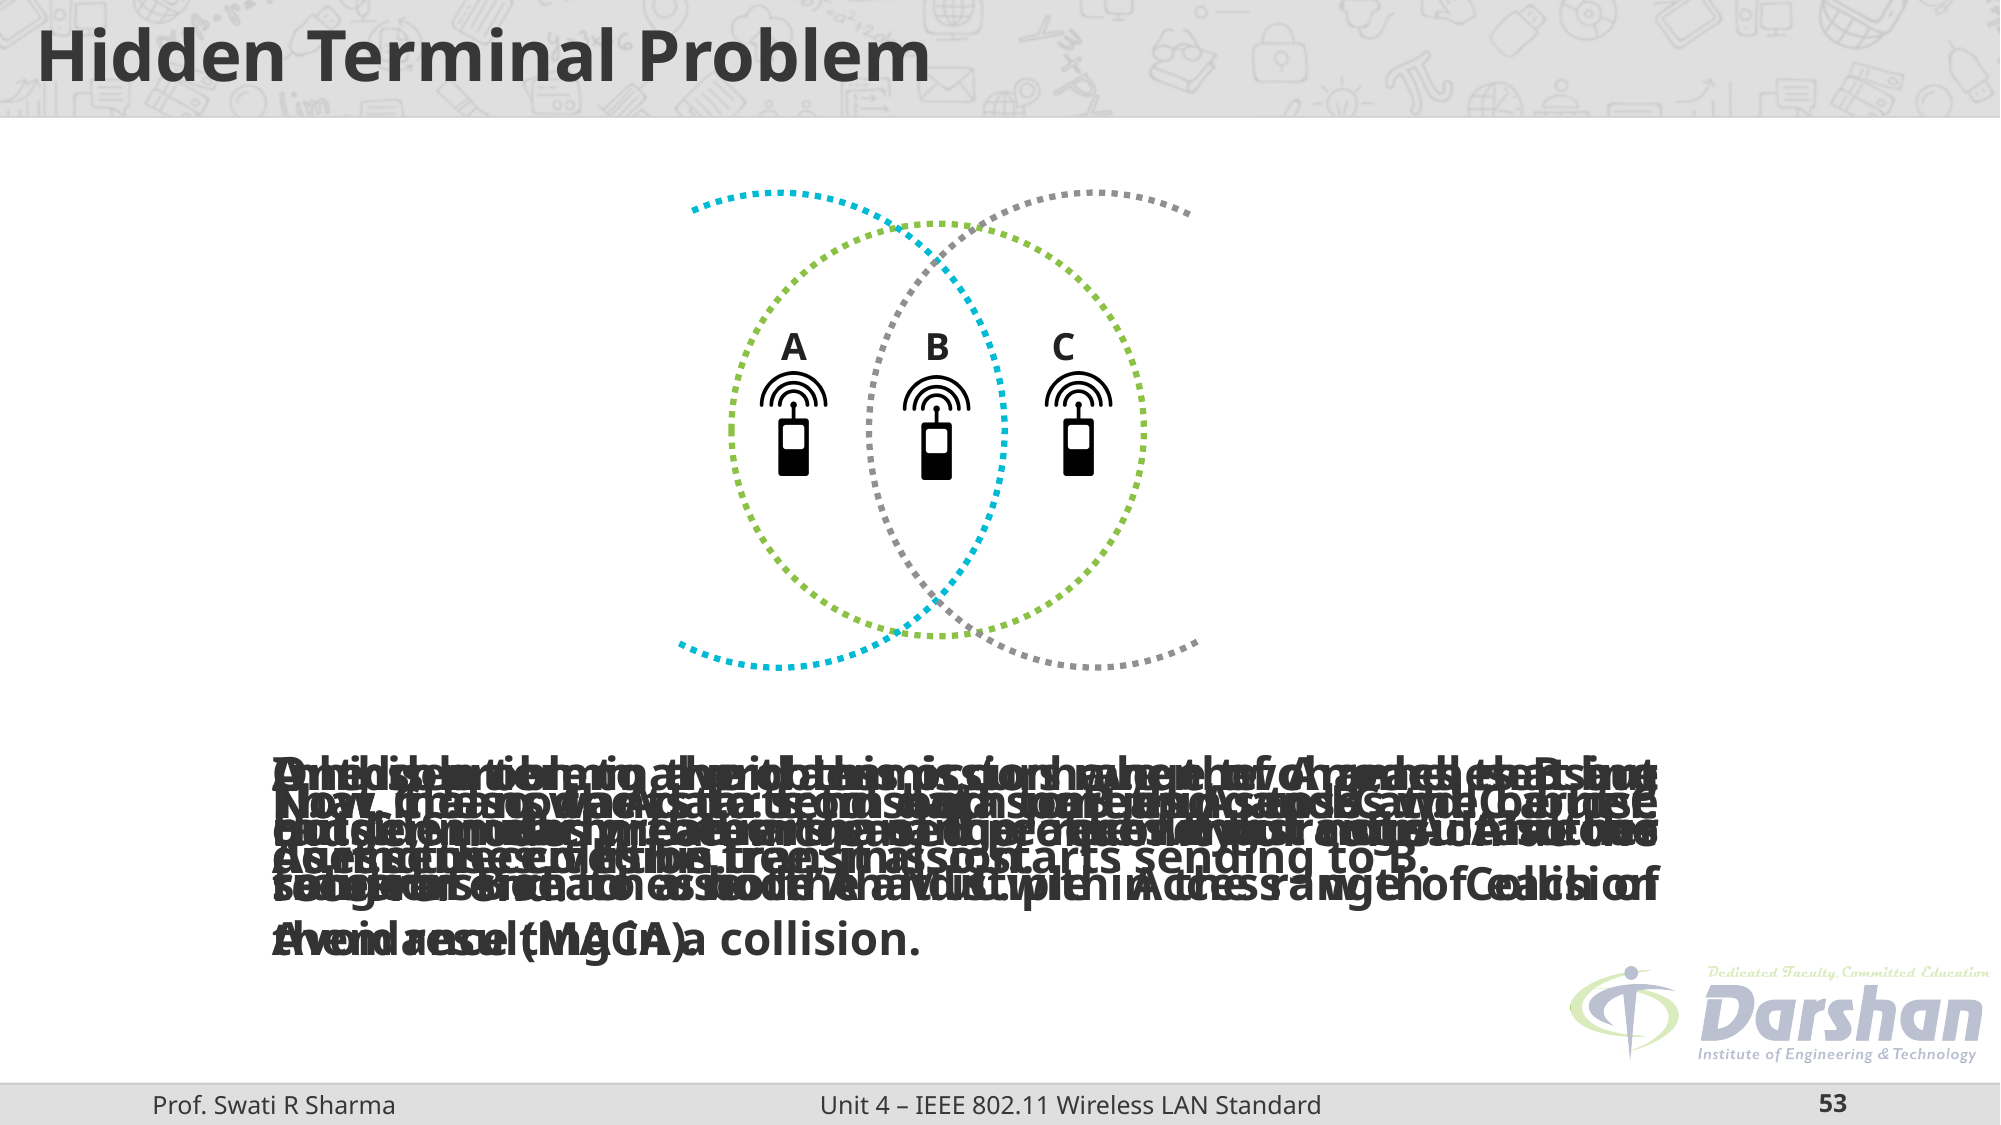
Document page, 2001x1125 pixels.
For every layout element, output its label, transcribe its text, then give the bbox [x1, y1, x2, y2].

picture [884, 375, 989, 481]
text_box One solution to avoid this is to have the channel sensing range much greater than the receiving range. Another solution is to use the Multiple Access with Collision Avoidance (MACA). [257, 737, 1675, 972]
text_box [899, 601, 975, 637]
text_box [1118, 353, 1144, 503]
text_box [678, 192, 937, 669]
text_box Addresses: Number and meaning of address fields depend on context Types include source, destination, transmitting station, and receiving station [1570, 966, 1990, 1063]
text_box [899, 223, 975, 258]
title Hidden Terminal Problem [0, 0, 2000, 117]
text_box [868, 192, 1198, 669]
text_box [731, 351, 756, 501]
text_box B [906, 315, 969, 375]
text_box A [762, 315, 826, 371]
picture [741, 371, 846, 476]
text_box C [1032, 315, 1095, 371]
picture [1026, 371, 1131, 476]
